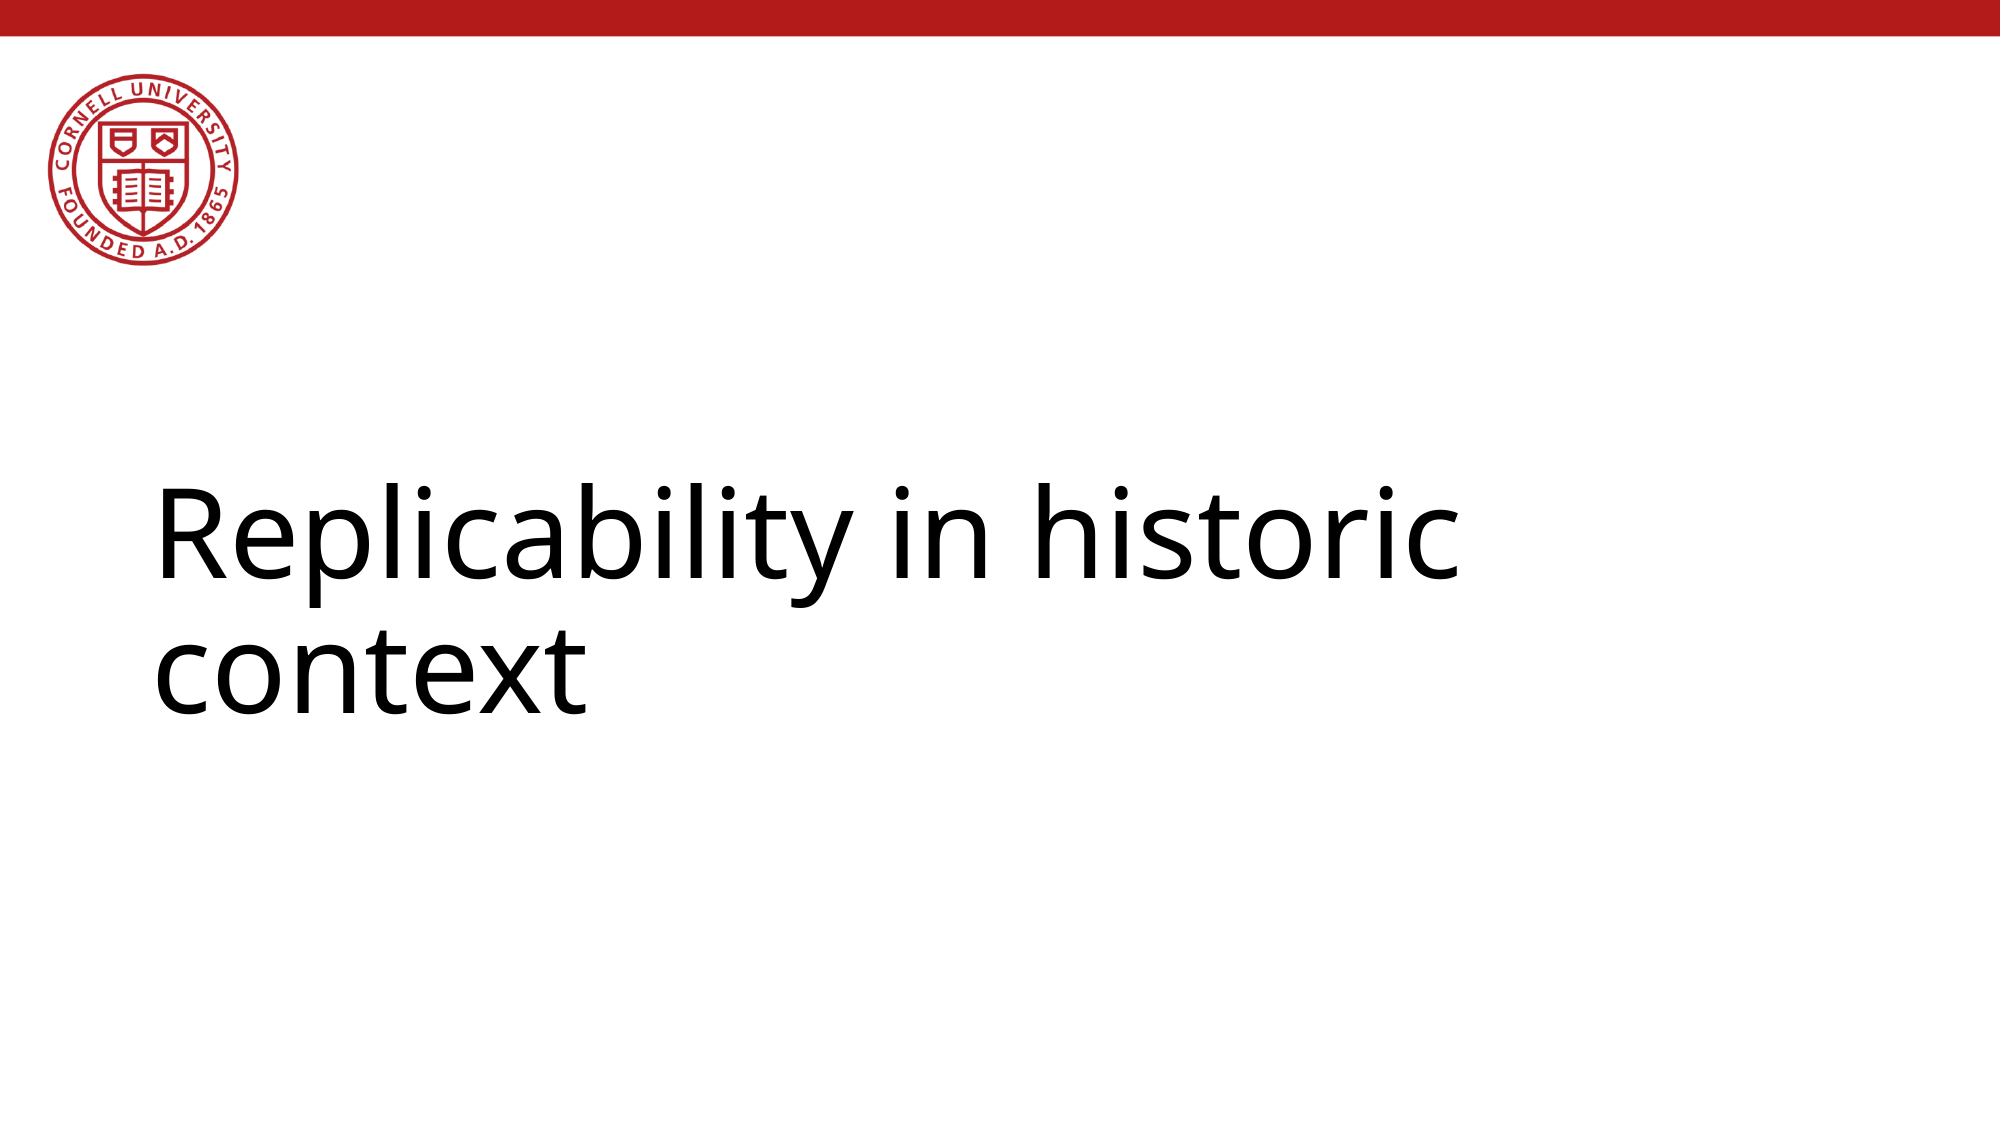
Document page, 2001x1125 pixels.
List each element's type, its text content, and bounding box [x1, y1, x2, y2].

title Replicability in historic context [136, 280, 1862, 749]
picture [39, 65, 267, 274]
